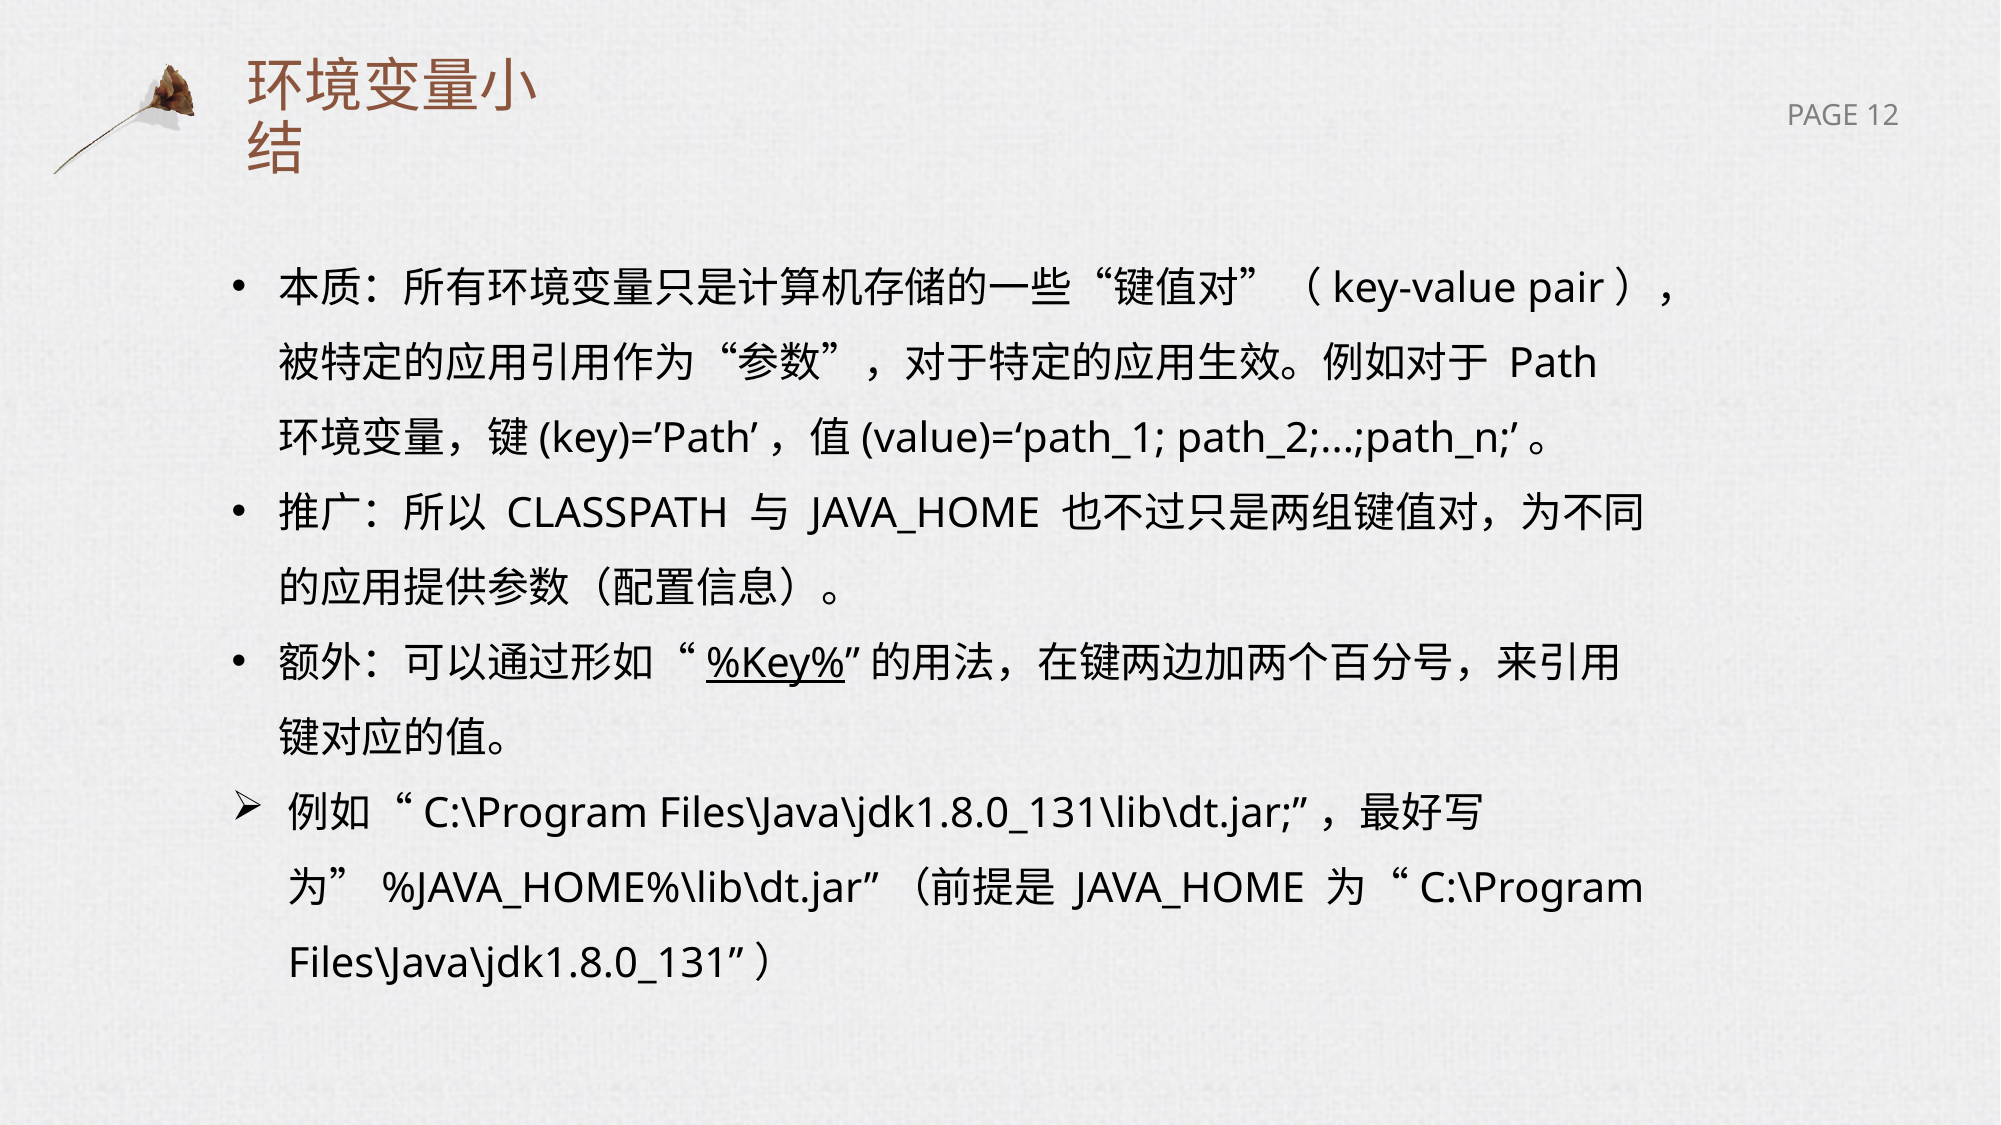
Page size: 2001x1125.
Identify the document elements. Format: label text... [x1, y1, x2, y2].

picture [0, 0, 2000, 1125]
title 环境变量小结 [231, 79, 568, 159]
text_box 本质：所有环境变量只是计算机存储的一些“键值对”（key-value pair），被特定的应用引用作为“参数”，对于特定的应用生效。例如对于 Path 环境变量，键(key)=’Path’，值(value)=‘path_1; path_2;...;path_n;’。 推广：所以 CLASSPATH 与 JAVA_HOME 也不过只是两组键值对，为不同的应用提供参数（配置信息）。 额外：可以通过形如“%Key%”的用法，在键两边加两个百分号，来引用键对应的值。 例如“C:\Program Files\Java\jdk1.8.0_131\lib\dt.jar;”，最好写为”%JAVA_HOME%\lib\dt.jar”（前提是 JAVA_HOME 为“C:\Program Files\Java\jdk1.8.0_131”） [231, 228, 1657, 993]
